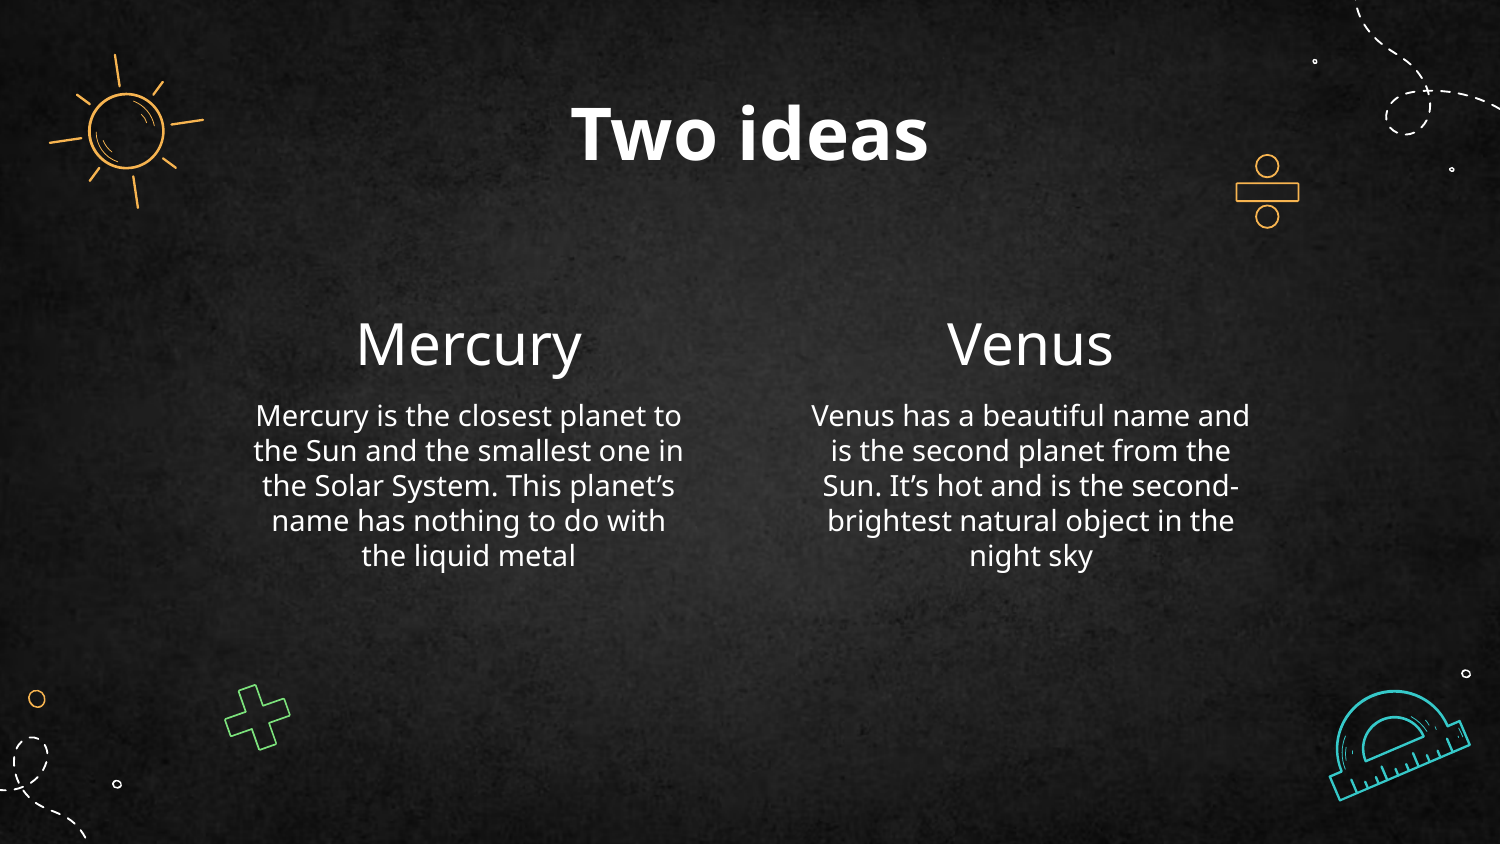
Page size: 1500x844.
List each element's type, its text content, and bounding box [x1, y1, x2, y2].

subtitle Mercury [230, 322, 708, 392]
title Two ideas [209, 72, 1382, 167]
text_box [1235, 153, 1300, 230]
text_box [48, 53, 205, 210]
subtitle Venus [792, 322, 1270, 392]
subtitle Venus has a beautiful name and is the second planet from the Sun. It’s hot and is the second-brightest natural object in the night sky [792, 392, 1270, 574]
subtitle Mercury is the closest planet to the Sun and the smallest one in the Solar System. This planet’s name has nothing to do with the liquid metal [230, 392, 708, 574]
text_box [224, 684, 291, 751]
picture [0, 0, 1500, 844]
